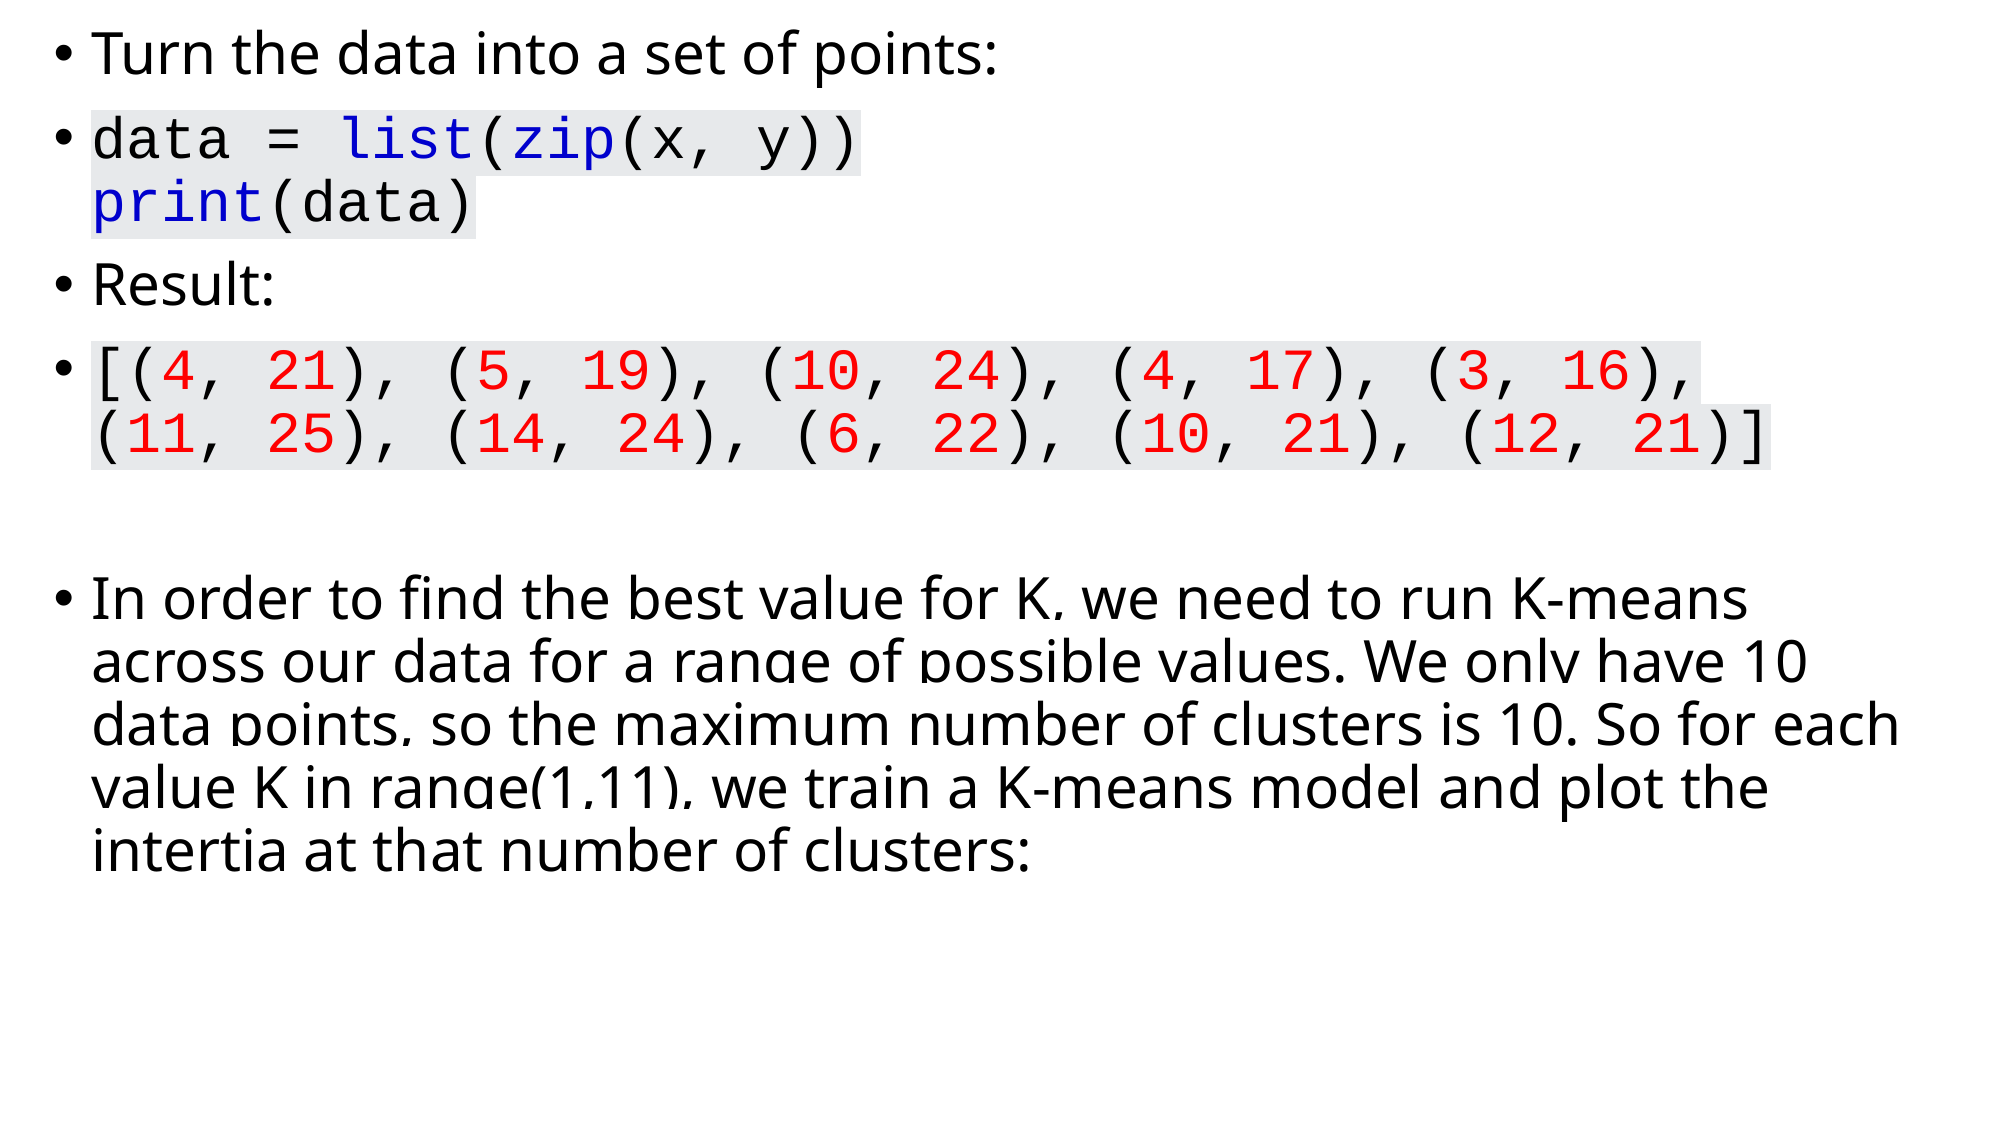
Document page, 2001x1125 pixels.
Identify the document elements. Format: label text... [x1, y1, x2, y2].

list Turn the data into a set of points: data = list(zip(x, y)) print(data) Result: [(4, 21), (5, 19), (10, 24), (4, 17), (3, 16), (11, 25), (14, 24), (6, 22), (10, 21), (12, 21)] In order to find the best value for K, we need to run K-means across our data for a range of possible values. We only have 10 data points, so the maximum number of clusters is 10. So for each value K in range(1,11), we train a K-means model and plot the intertia at that number of clusters: [38, 17, 1924, 1110]
